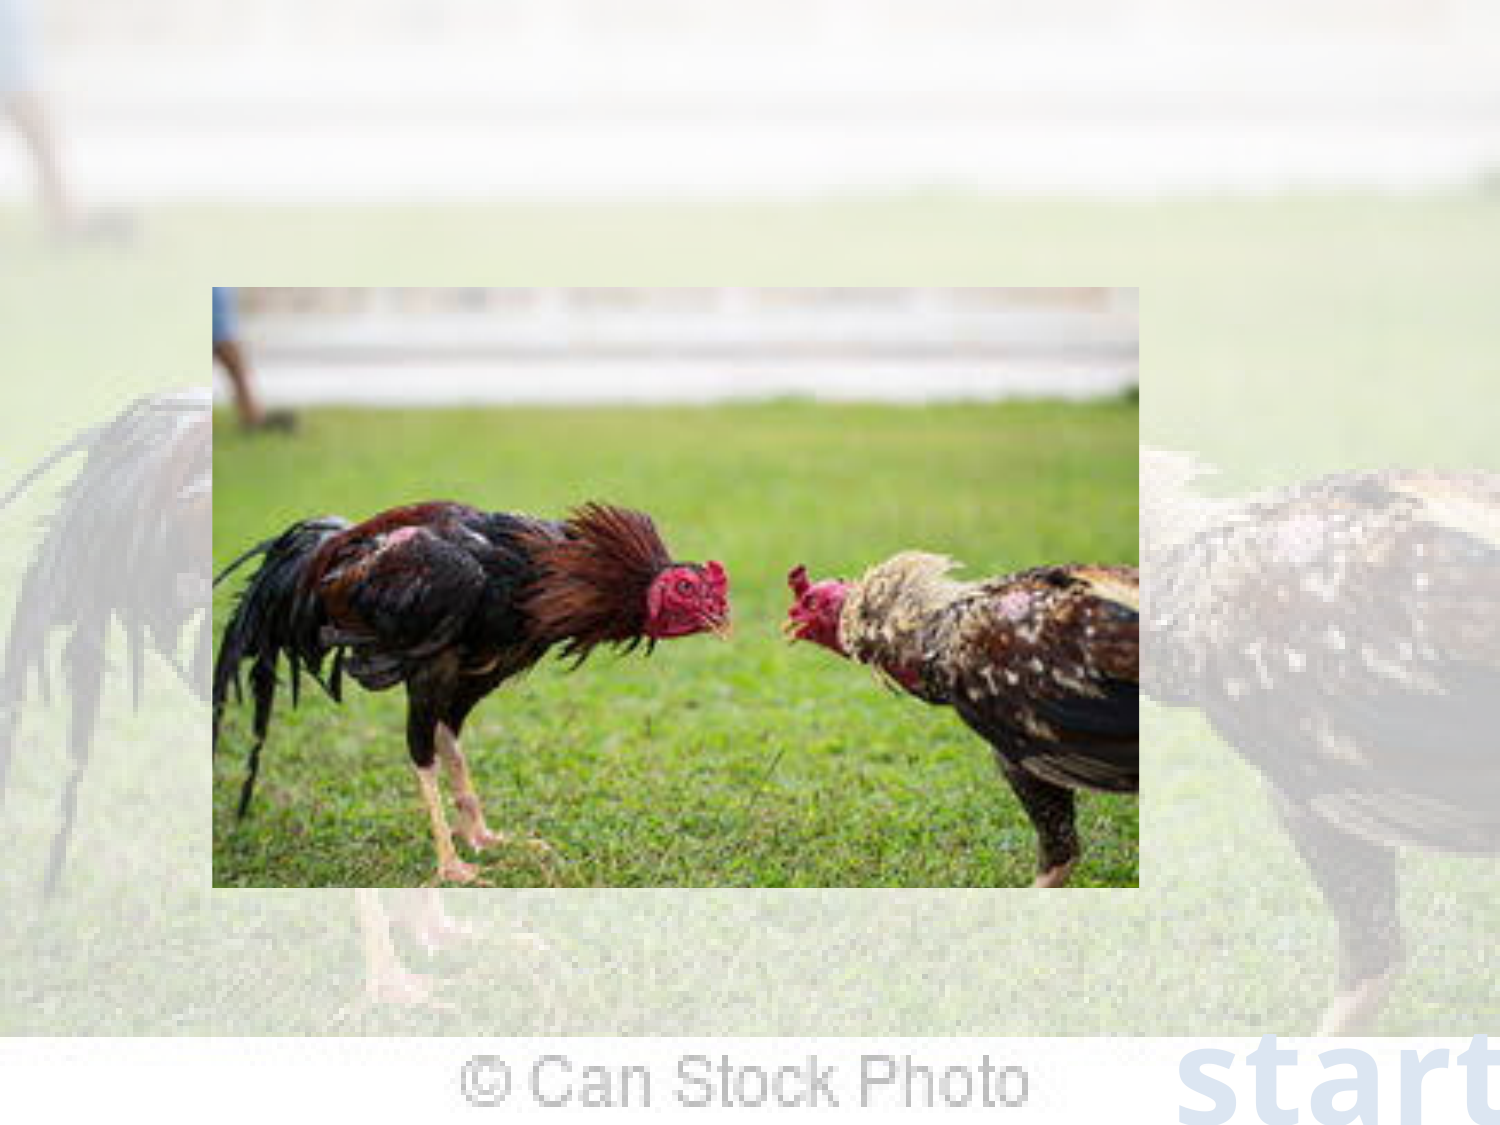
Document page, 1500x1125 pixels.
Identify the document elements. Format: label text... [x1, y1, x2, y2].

picture [212, 287, 1140, 888]
text_box start [1158, 980, 1500, 1125]
